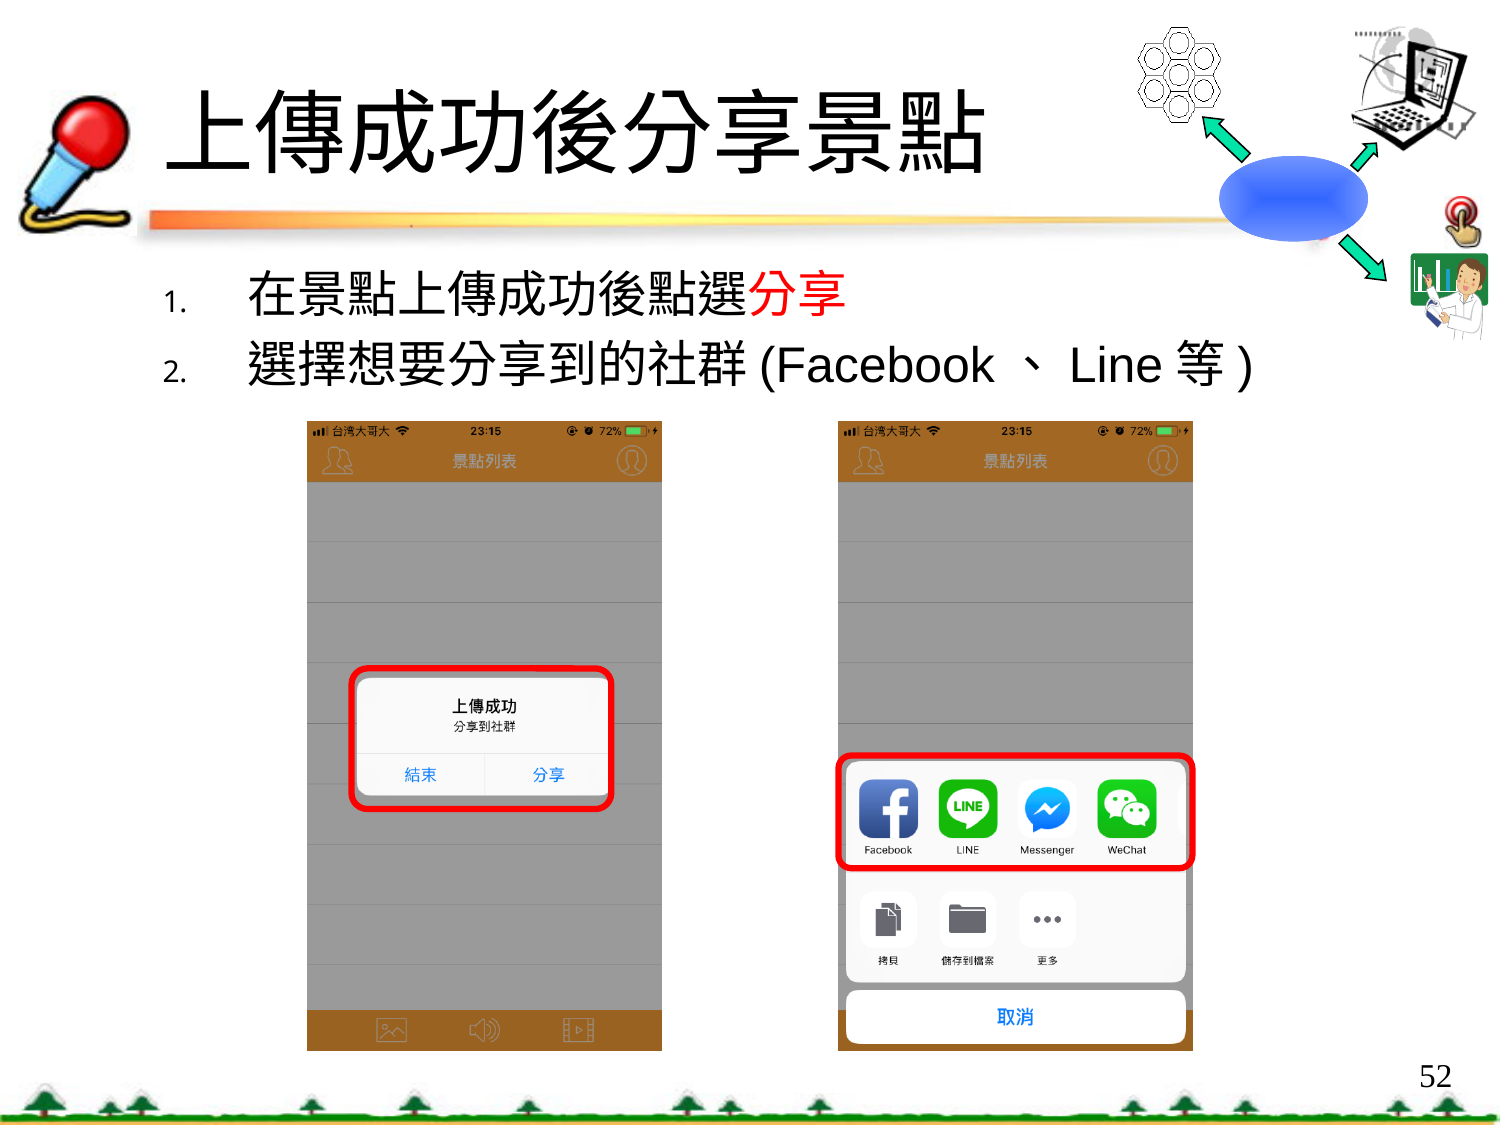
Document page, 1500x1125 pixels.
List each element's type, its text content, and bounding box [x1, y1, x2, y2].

list 在景點上傳成功後點選分享 選擇想要分享到的社群(Facebook、Line等) [147, 255, 1446, 1035]
slide_number 52 [1281, 1046, 1468, 1088]
picture [1351, 20, 1477, 159]
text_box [307, 420, 1193, 1051]
picture [17, 90, 1362, 268]
picture [1135, 20, 1223, 31]
title 上傳成功後分享景點 [147, 31, 1444, 193]
picture [1444, 196, 1483, 250]
picture [0, 1082, 1500, 1125]
